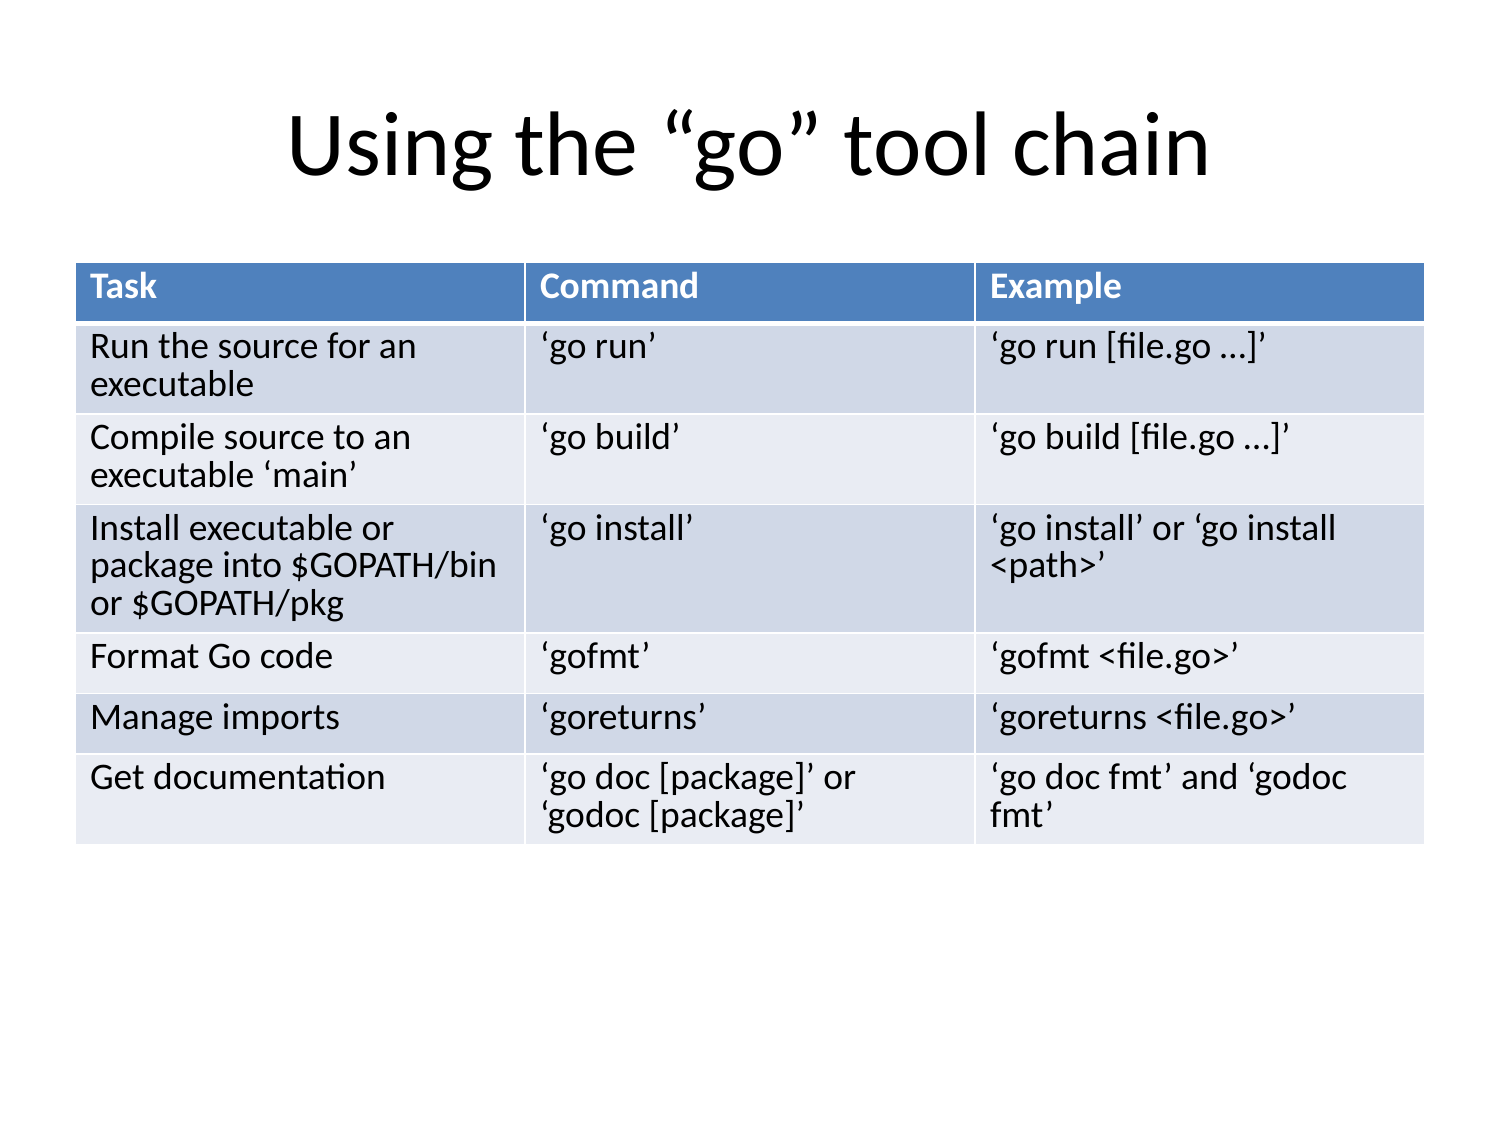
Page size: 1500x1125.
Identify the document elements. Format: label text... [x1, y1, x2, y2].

table_header Task [76, 263, 524, 321]
title Using the “go” tool chain [75, 45, 1425, 233]
table_header Example [976, 263, 1424, 321]
table_cell ‘go run [file.go …]’ [976, 326, 1424, 413]
table_cell ‘go run’ [526, 326, 974, 413]
table_cell ‘gofmt <file.go>’ [976, 634, 1424, 693]
table_cell ‘go doc fmt’ and ‘godoc fmt’ [976, 755, 1424, 844]
table_cell ‘go install’ or ‘go install <path>’ [976, 505, 1424, 632]
table_cell ‘go install’ [526, 505, 974, 632]
table_cell ‘go build [file.go …]’ [976, 415, 1424, 504]
table_header Command [526, 263, 974, 321]
table_cell Compile source to an executable ‘main’ [76, 415, 524, 504]
table_cell ‘go build’ [526, 415, 974, 504]
table_cell Install executable or package into $GOPATH/bin or $GOPATH/pkg [76, 505, 524, 632]
table_cell ‘goreturns <file.go>’ [976, 694, 1424, 753]
table_cell Get documentation [76, 755, 524, 844]
table_cell ‘go doc [package]’ or ‘godoc [package]’ [526, 755, 974, 844]
table_cell Run the source for an executable [76, 326, 524, 413]
table_cell Manage imports [76, 694, 524, 753]
table_cell ‘goreturns’ [526, 694, 974, 753]
table_cell ‘gofmt’ [526, 634, 974, 693]
table_cell Format Go code [76, 634, 524, 693]
